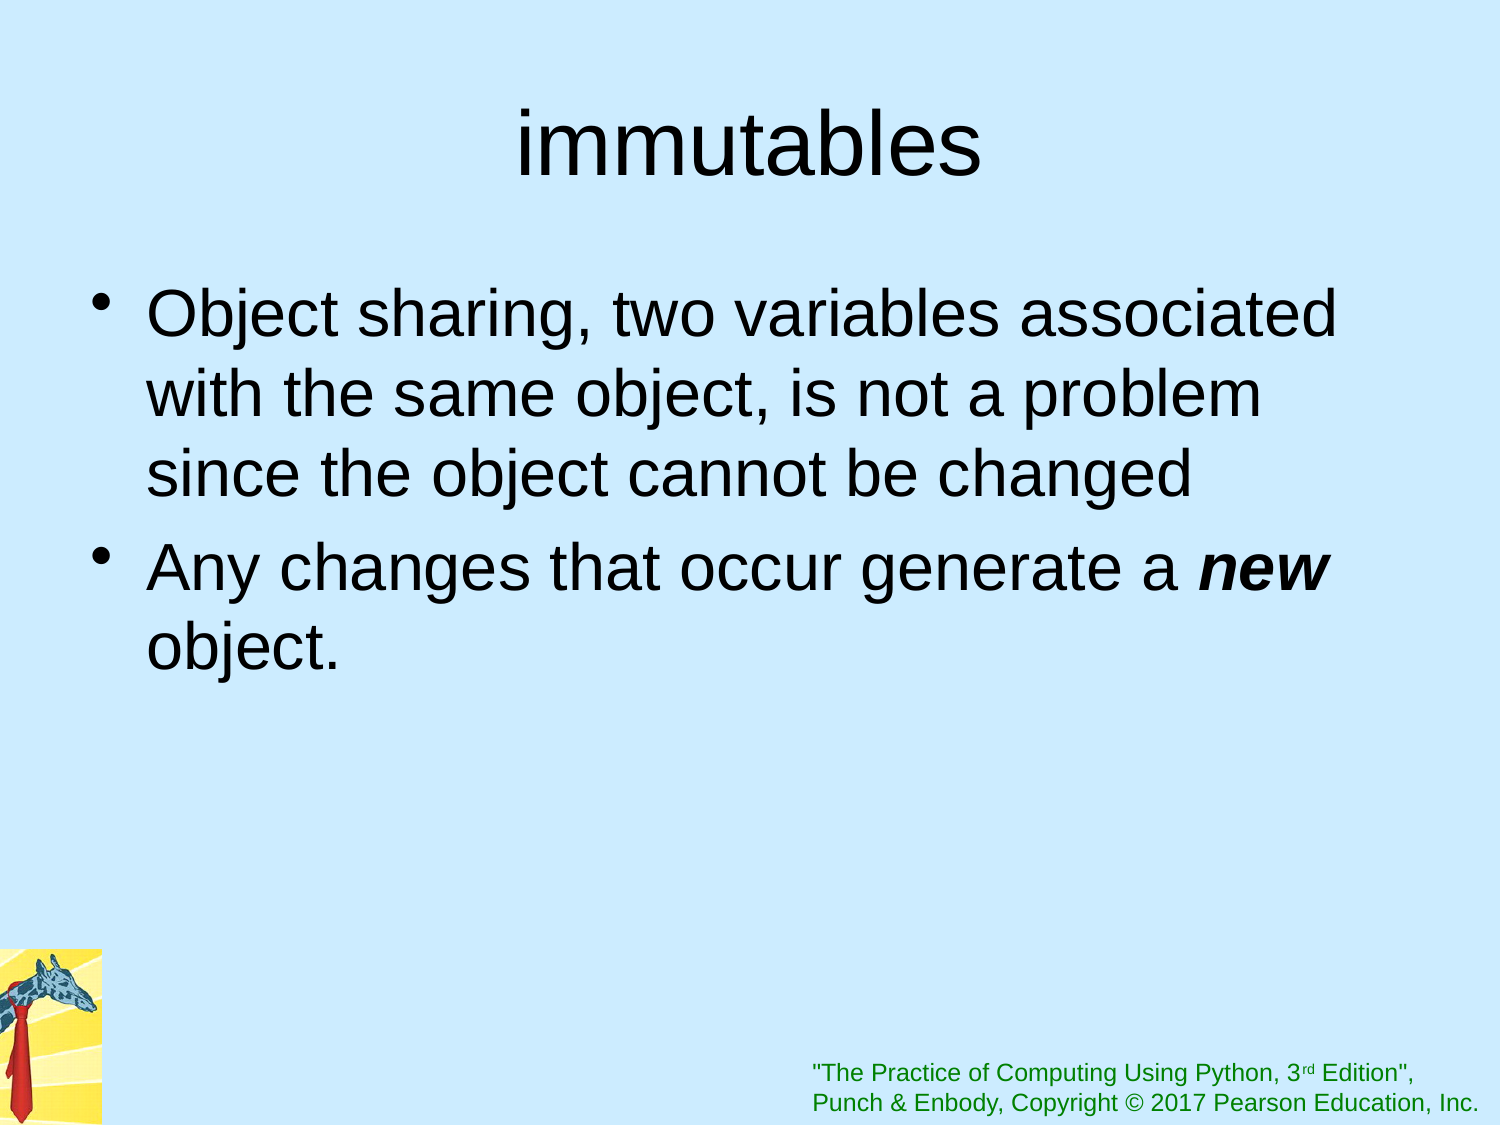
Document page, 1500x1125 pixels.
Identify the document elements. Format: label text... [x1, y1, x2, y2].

list Object sharing, two variables associated with the same object, is not a problem since the object cannot be changed Any changes that occur generate a new object. [75, 262, 1425, 1005]
title immutables [75, 45, 1425, 233]
picture [0, 949, 102, 1125]
